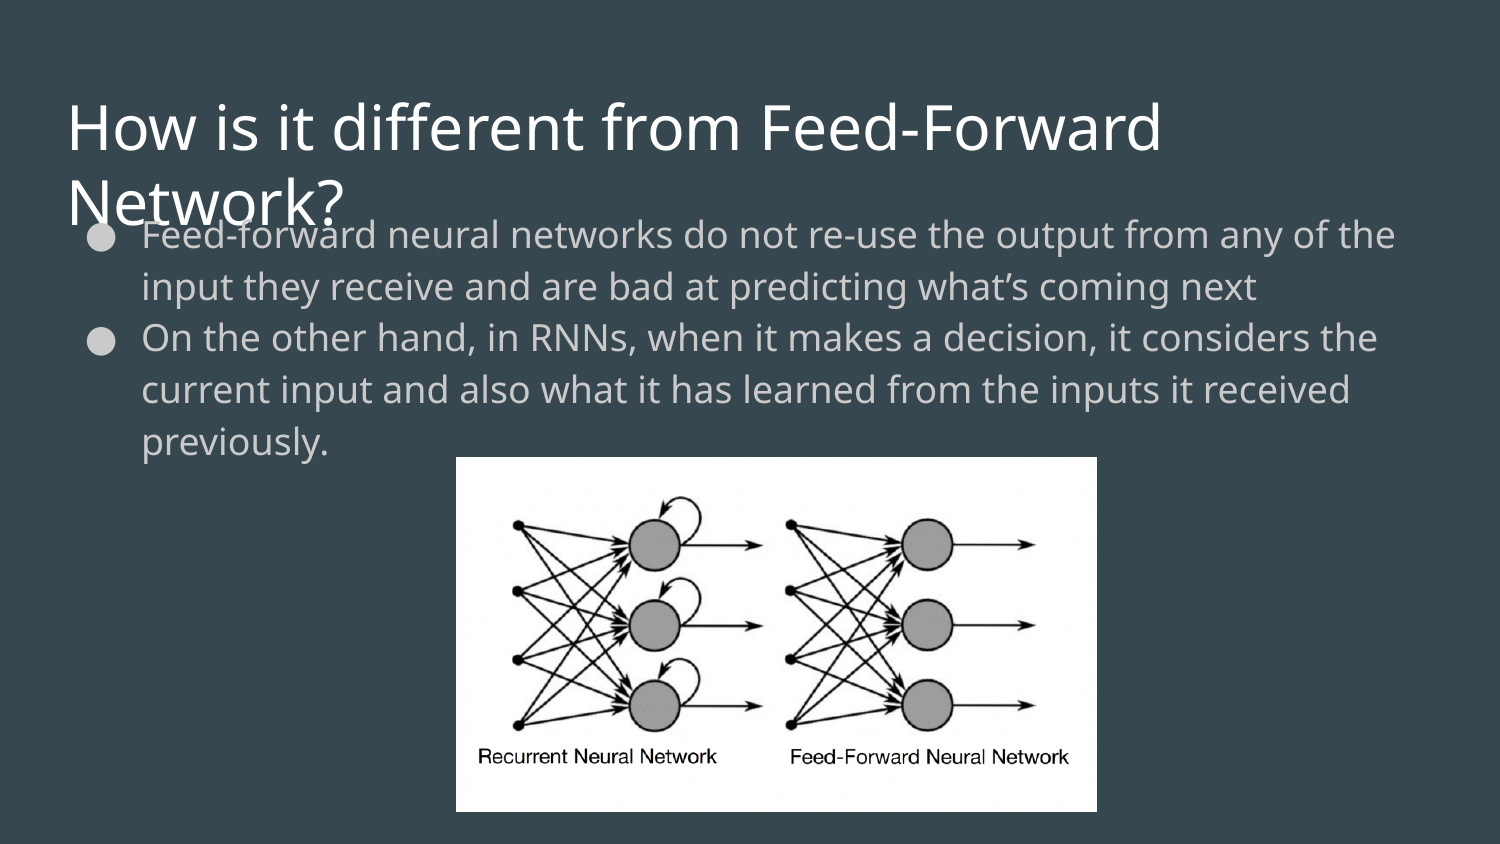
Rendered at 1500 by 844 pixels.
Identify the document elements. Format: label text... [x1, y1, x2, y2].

title How is it different from Feed-Forward Network? [51, 72, 1449, 167]
picture [455, 456, 1097, 812]
list Feed-forward neural networks do not re-use the output from any of the input they receive and are bad at predicting what’s coming next On the other hand, in RNNs, when it makes a decision, it considers the current input and also what it has learned from the inputs it received previously. [51, 189, 1449, 750]
